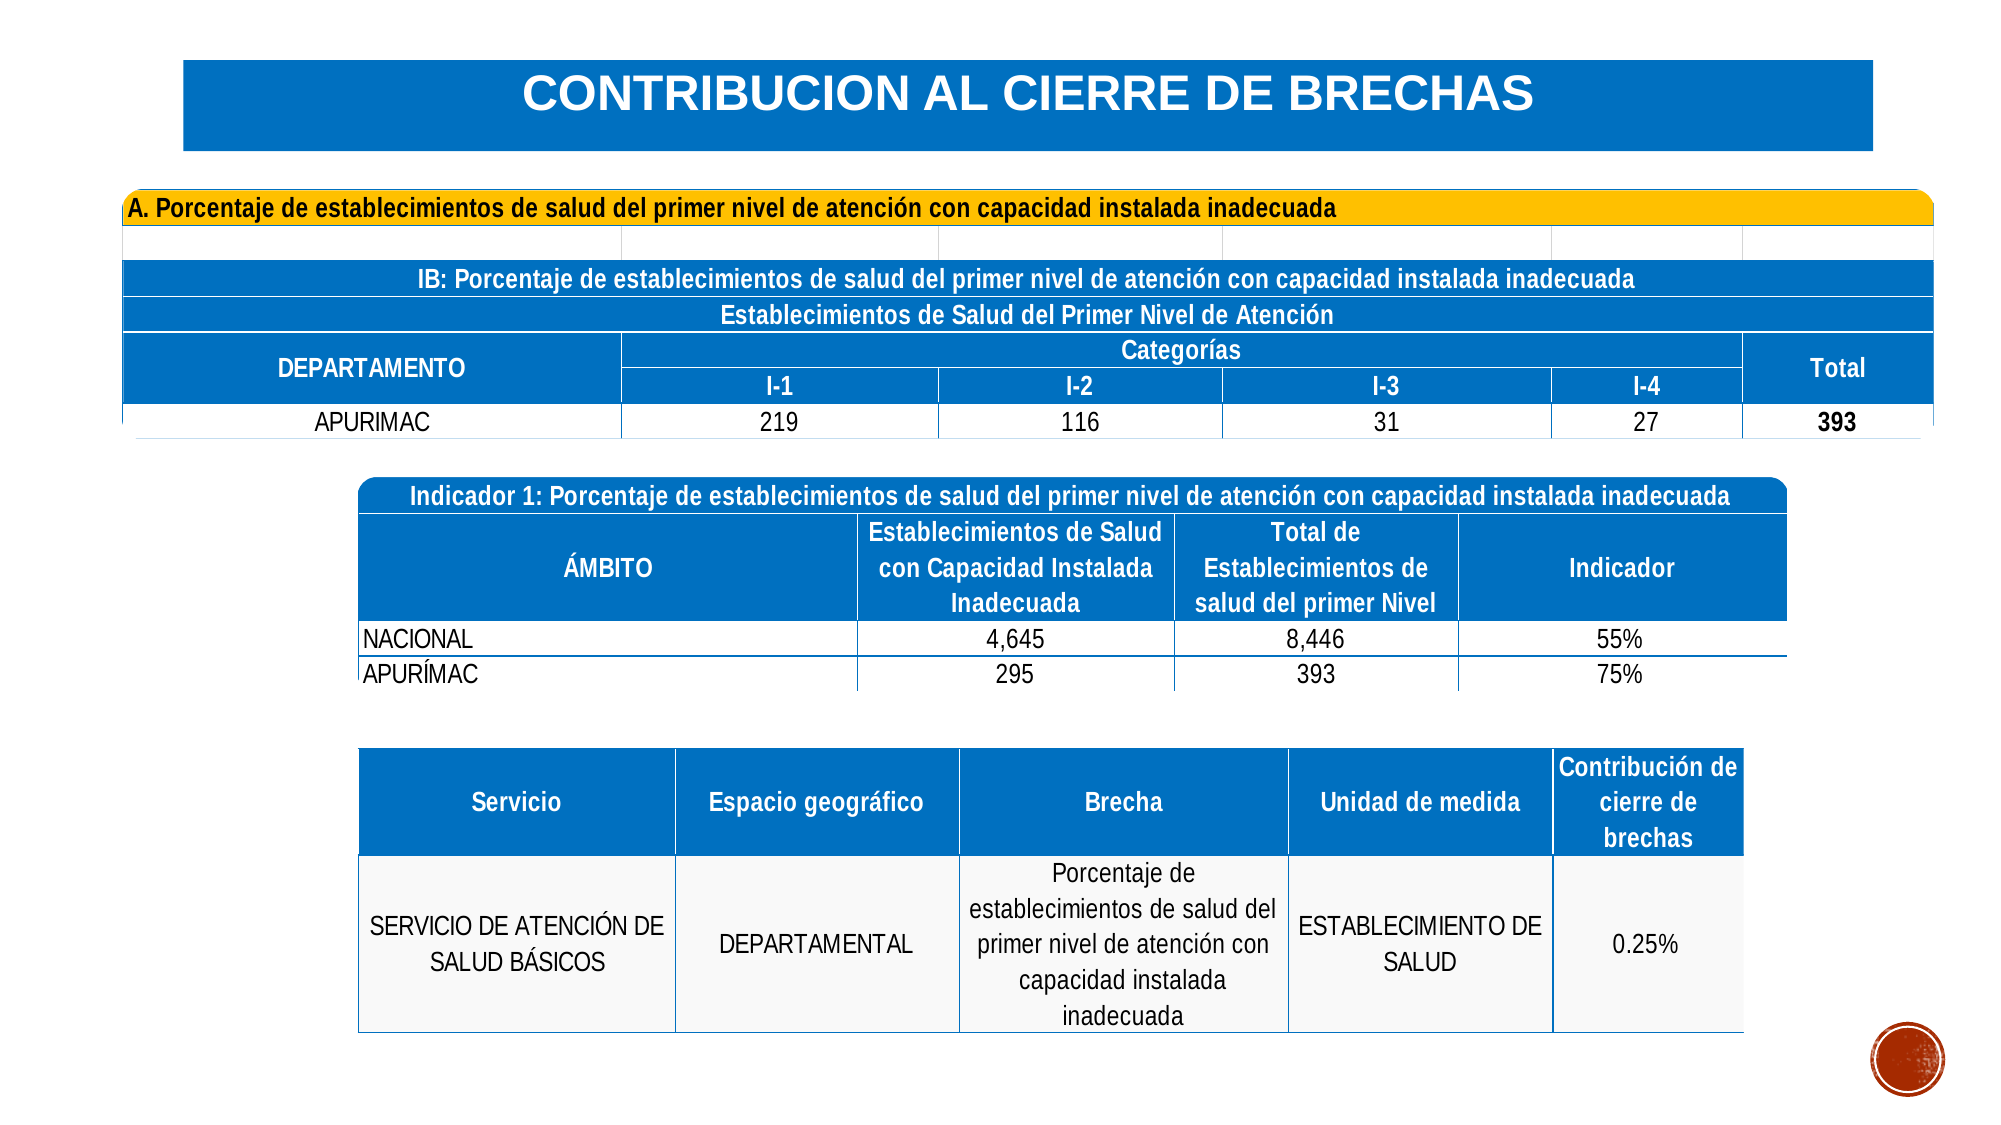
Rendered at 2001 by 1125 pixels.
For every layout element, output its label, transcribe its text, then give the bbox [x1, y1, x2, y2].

picture [122, 194, 1934, 439]
picture [358, 477, 1787, 691]
picture [358, 748, 1744, 1033]
text_box CONTRIBUCION AL CIERRE DE BRECHAS [183, 60, 1874, 152]
